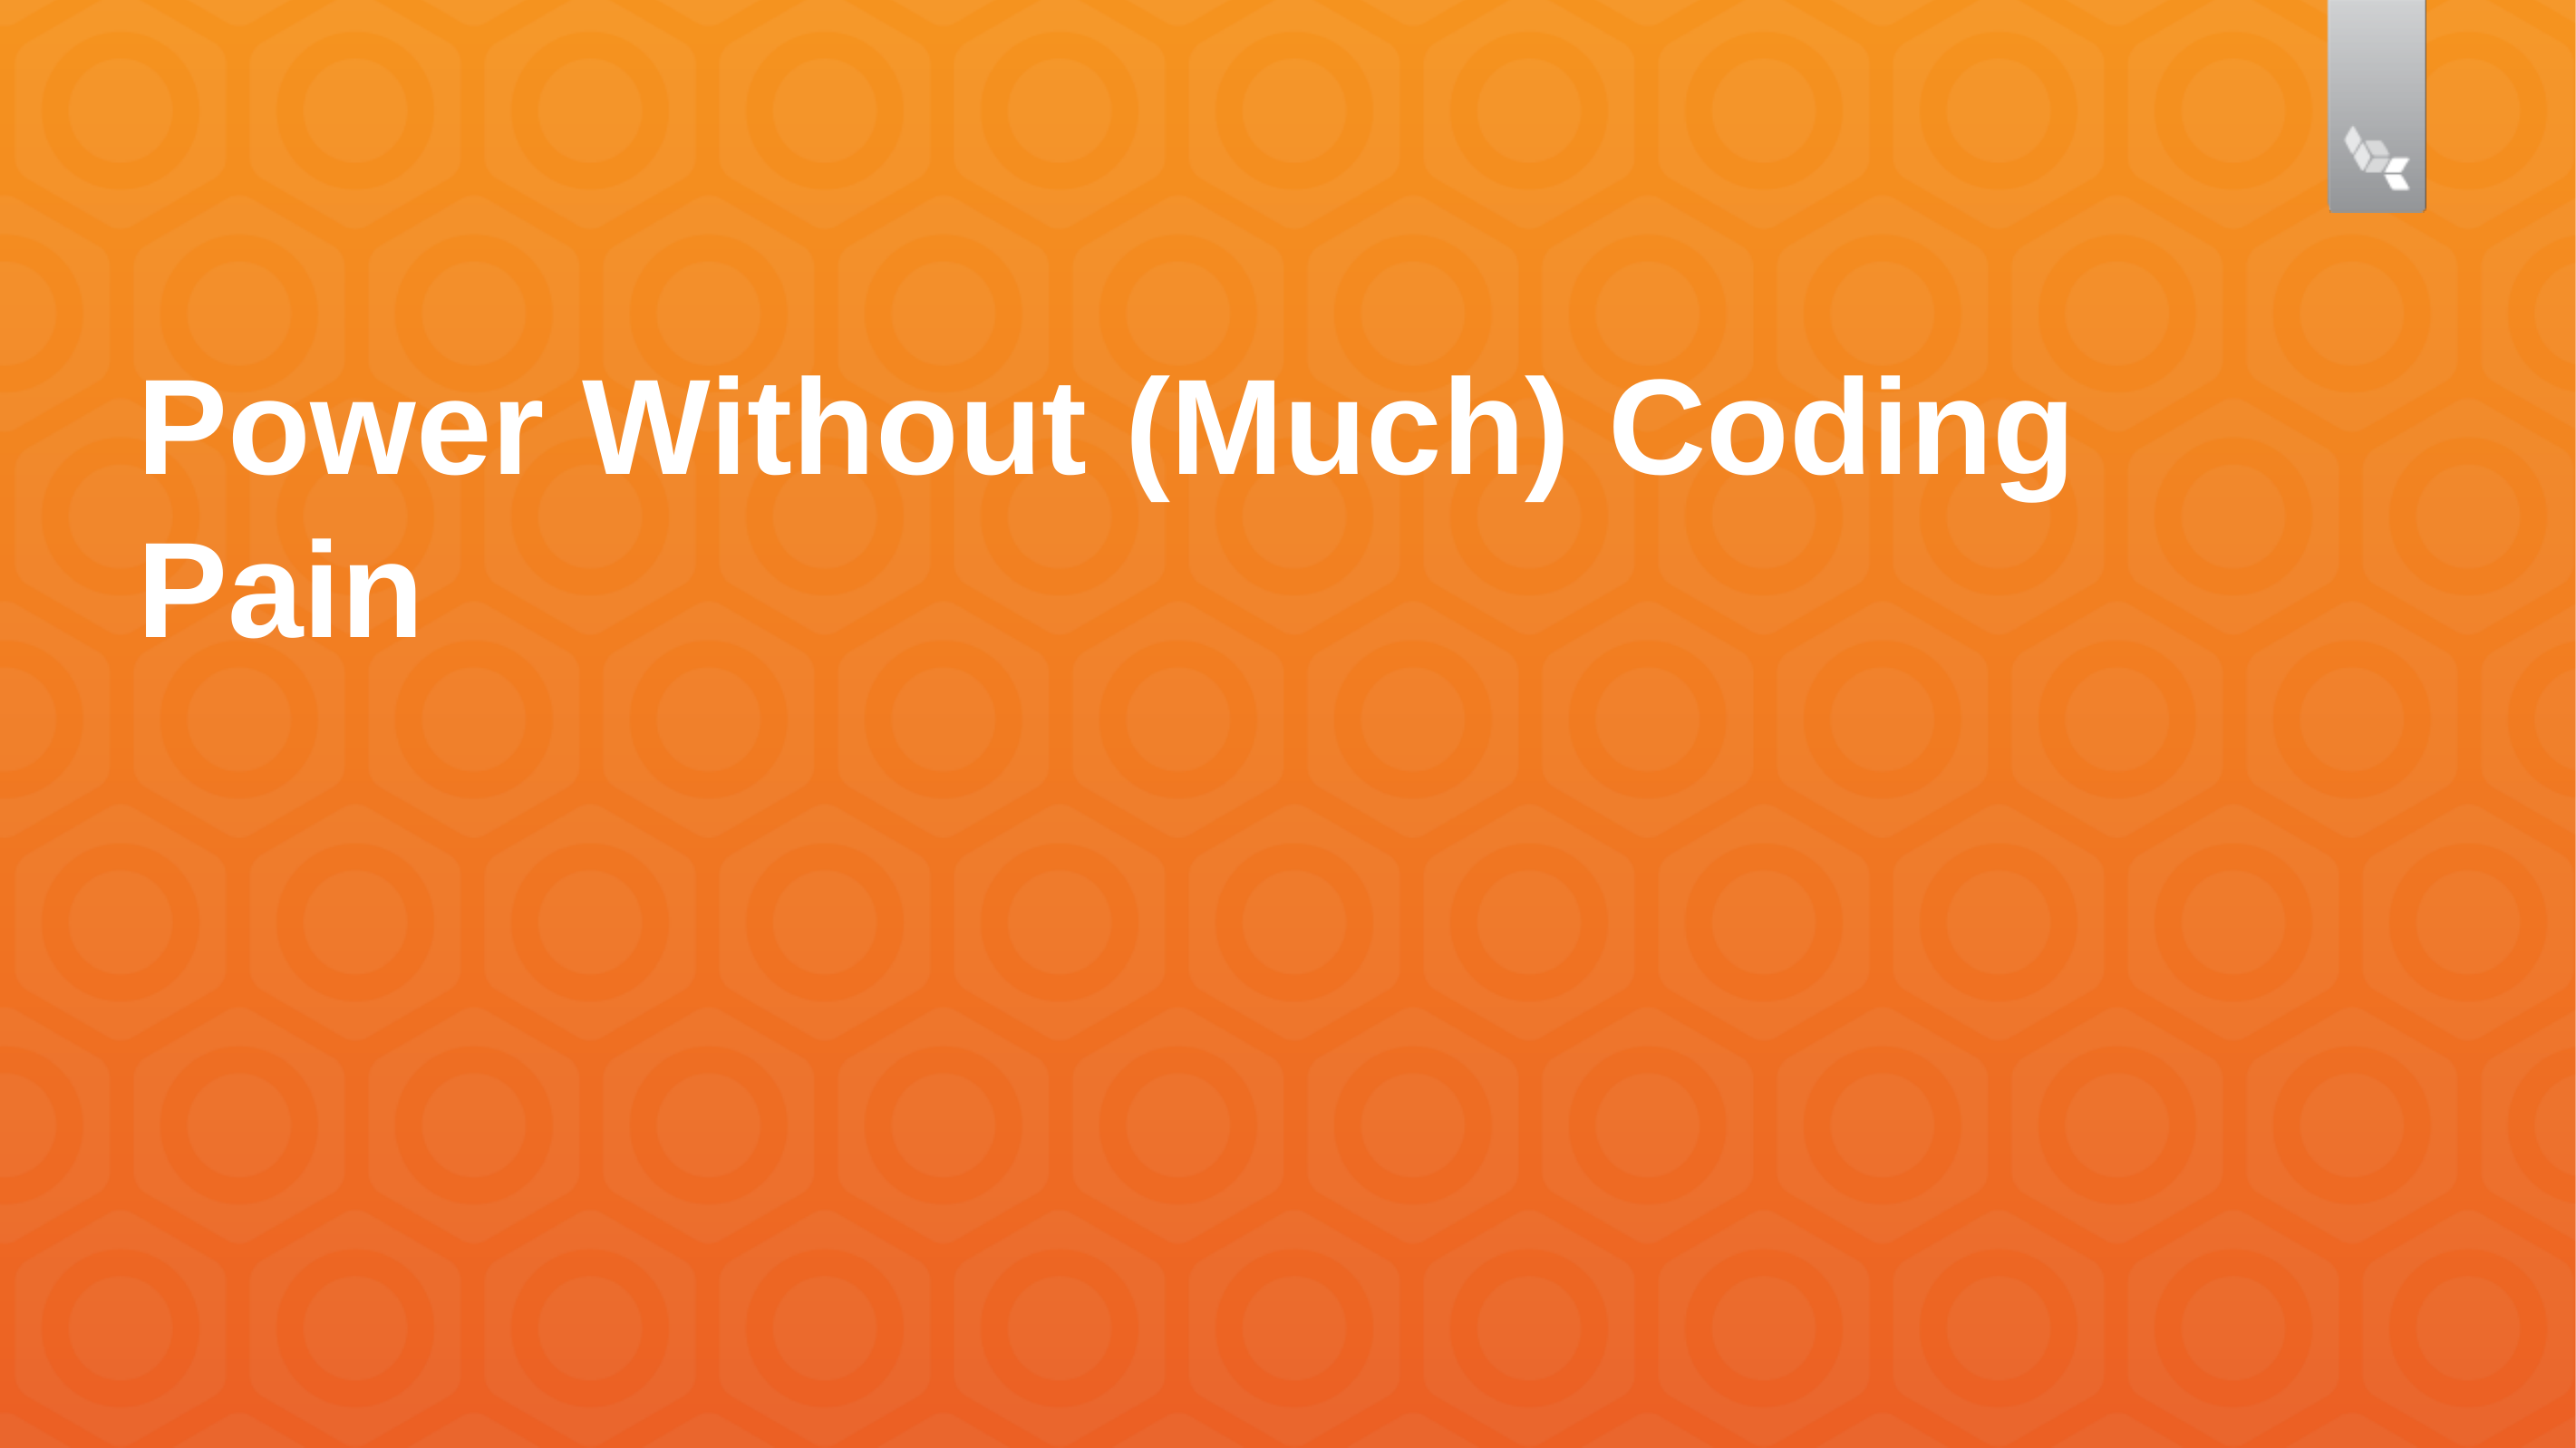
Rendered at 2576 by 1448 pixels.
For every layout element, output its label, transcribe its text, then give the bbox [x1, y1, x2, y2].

picture [0, 0, 2576, 1448]
title Power Without (Much) Coding Pain [125, 222, 2183, 781]
